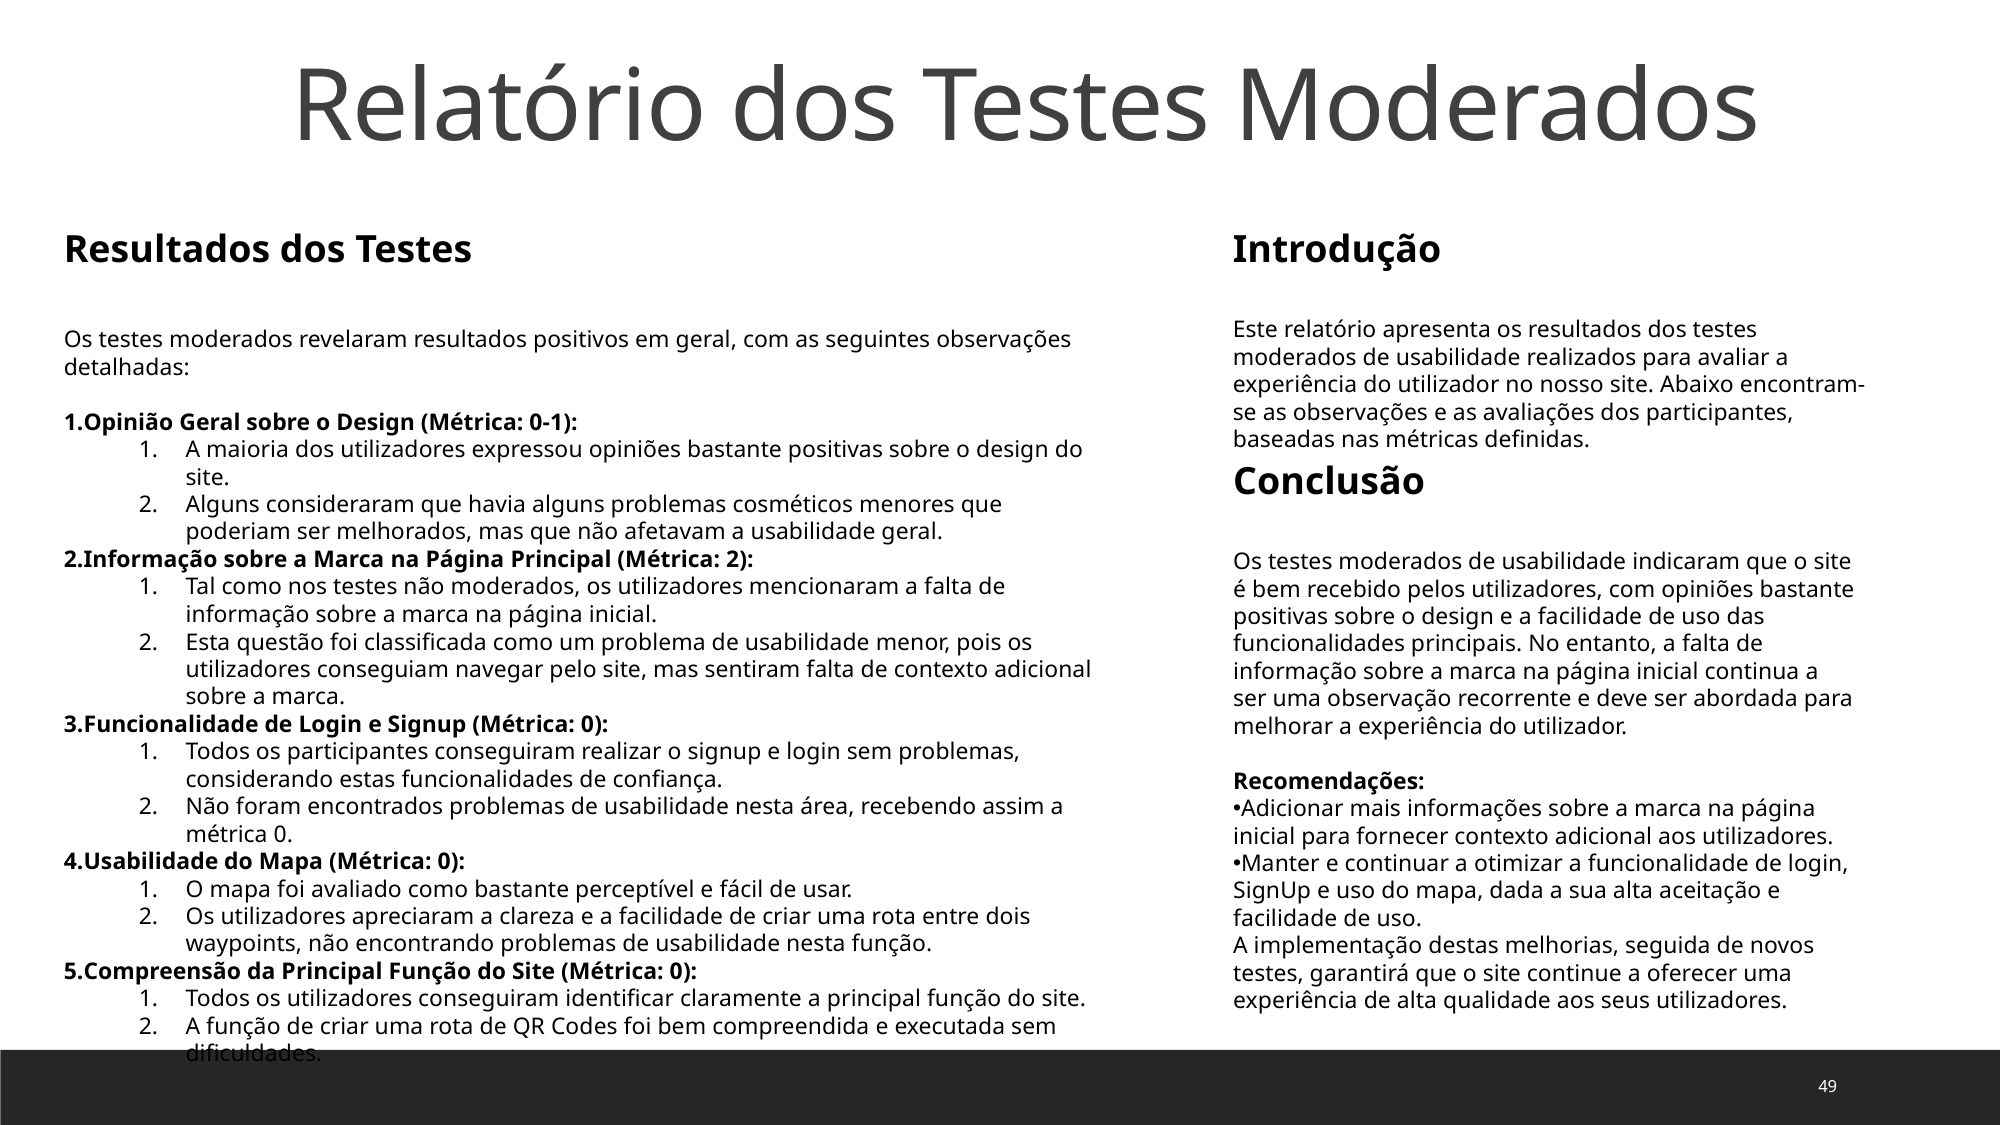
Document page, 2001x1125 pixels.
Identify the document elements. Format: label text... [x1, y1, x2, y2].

slide_number 49 [1803, 1057, 1932, 1118]
text_box Relatório dos Testes Moderados [200, 46, 1851, 170]
text_box Conclusão Os testes moderados de usabilidade indicaram que o site é bem recebido pelos utilizadores, com opiniões bastante positivas sobre o design e a facilidade de uso das funcionalidades principais. No entanto, a falta de informação sobre a marca na página inicial continua a ser uma observação recorrente e deve ser abordada para melhorar a experiência do utilizador. Recomendações: Adicionar mais informações sobre a marca na página inicial para fornecer contexto adicional aos utilizadores. Manter e continuar a otimizar a funcionalidade de login, SignUp e uso do mapa, dada a sua alta aceitação e facilidade de uso. A implementação destas melhorias, seguida de novos testes, garantirá que o site continue a oferecer uma experiência de alta qualidade aos seus utilizadores. [1218, 449, 1873, 1021]
text_box Resultados dos Testes Os testes moderados revelaram resultados positivos em geral, com as seguintes observações detalhadas: Opinião Geral sobre o Design (Métrica: 0-1): A maioria dos utilizadores expressou opiniões bastante positivas sobre o design do site. Alguns consideraram que havia alguns problemas cosméticos menores que poderiam ser melhorados, mas que não afetavam a usabilidade geral. Informação sobre a Marca na Página Principal (Métrica: 2): Tal como nos testes não moderados, os utilizadores mencionaram a falta de informação sobre a marca na página inicial. Esta questão foi classificada como um problema de usabilidade menor, pois os utilizadores conseguiam navegar pelo site, mas sentiram falta de contexto adicional sobre a marca. Funcionalidade de Login e Signup (Métrica: 0): Todos os participantes conseguiram realizar o signup e login sem problemas, considerando estas funcionalidades de confiança. Não foram encontrados problemas de usabilidade nesta área, recebendo assim a métrica 0. Usabilidade do Mapa (Métrica: 0): O mapa foi avaliado como bastante perceptível e fácil de usar. Os utilizadores apreciaram a clareza e a facilidade de criar uma rota entre dois waypoints, não encontrando problemas de usabilidade nesta função. Compreensão da Principal Função do Site (Métrica: 0): Todos os utilizadores conseguiram identificar claramente a principal função do site. A função de criar uma rota de QR Codes foi bem compreendida e executada sem dificuldades. [49, 217, 1109, 1074]
text_box Introdução Este relatório apresenta os resultados dos testes moderados de usabilidade realizados para avaliar a experiência do utilizador no nosso site. Abaixo encontram-se as observações e as avaliações dos participantes, baseadas nas métricas definidas. [1218, 217, 1897, 460]
